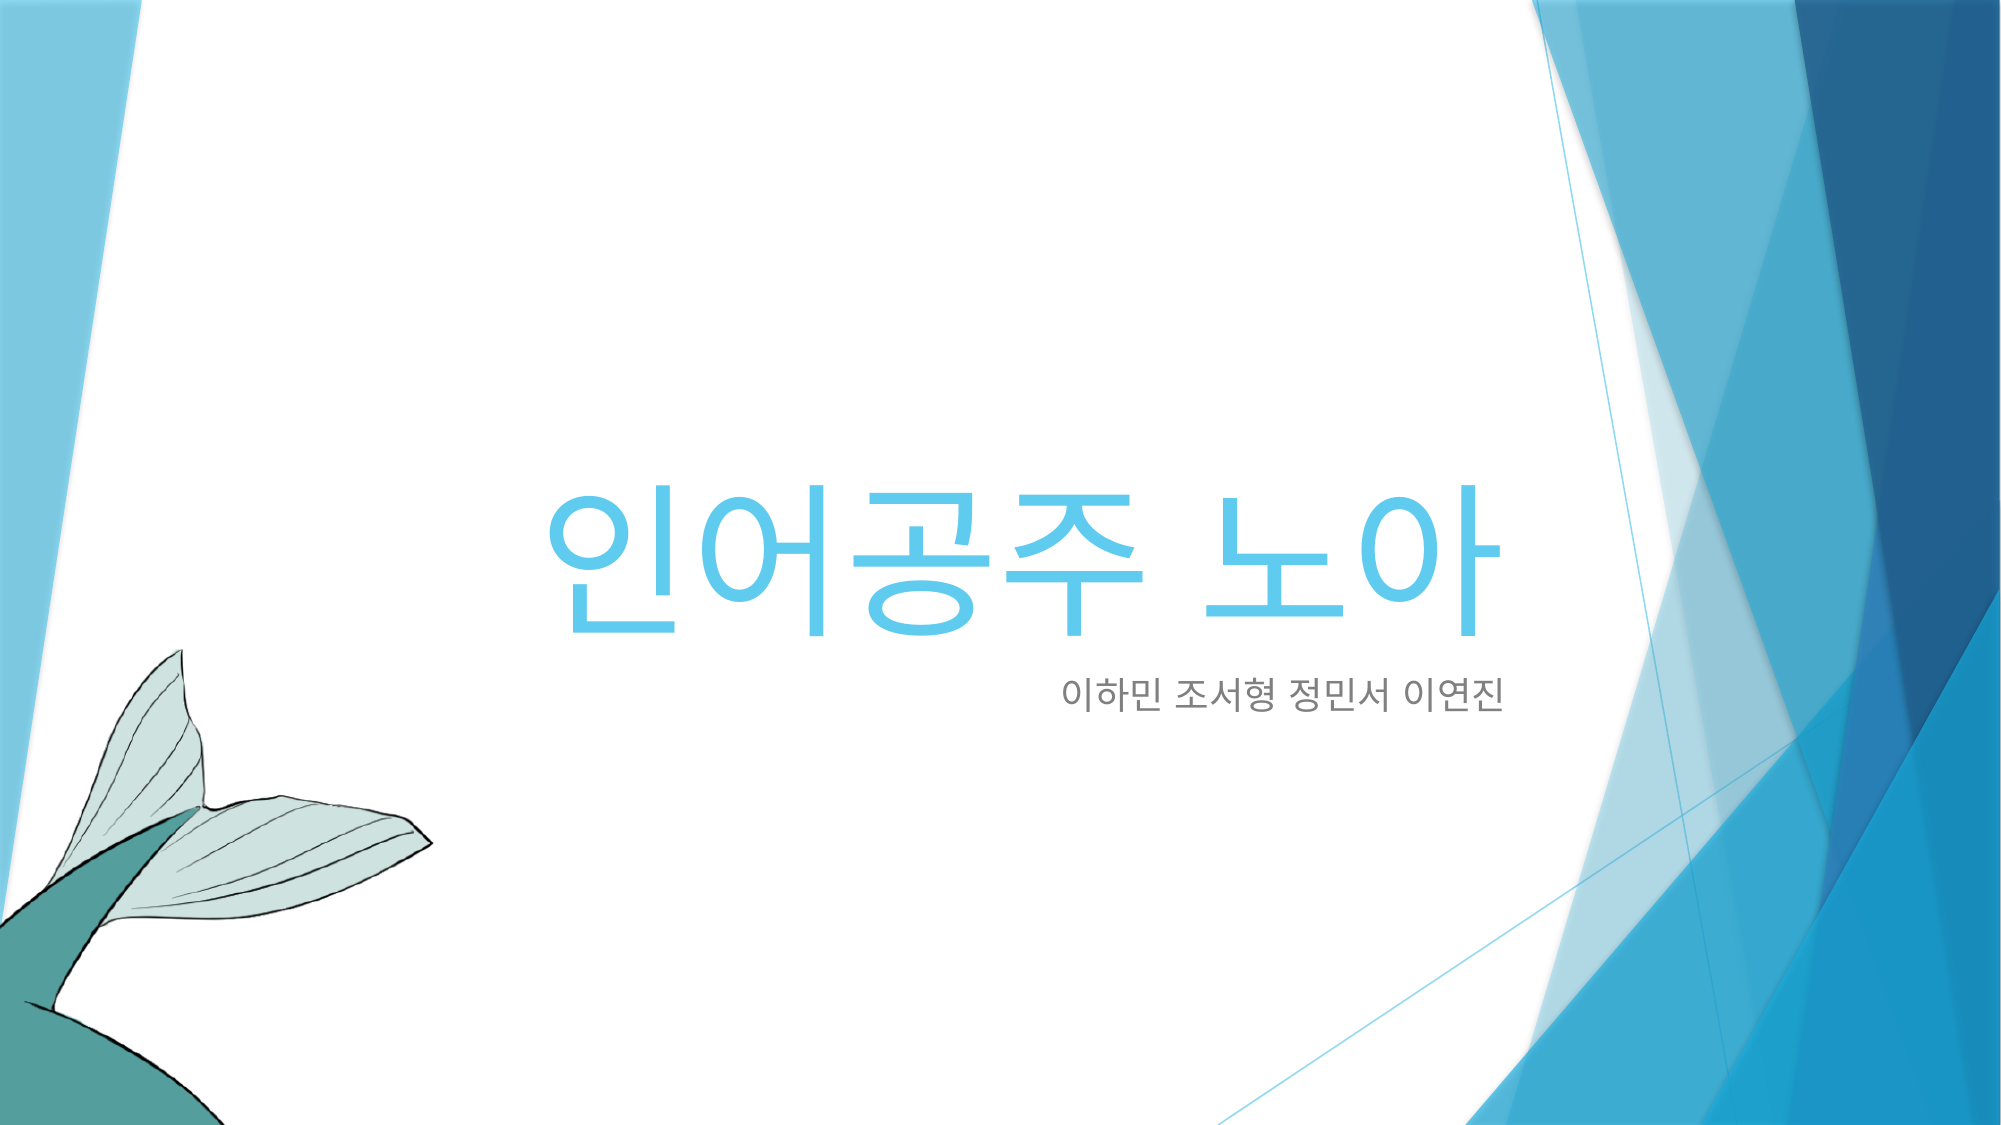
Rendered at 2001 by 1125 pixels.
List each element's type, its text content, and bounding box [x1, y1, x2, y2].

picture [0, 624, 499, 1125]
subtitle 이하민 조서형 정민서 이연진 [503, 664, 1522, 845]
title 인어공주 노아 [247, 394, 1522, 664]
